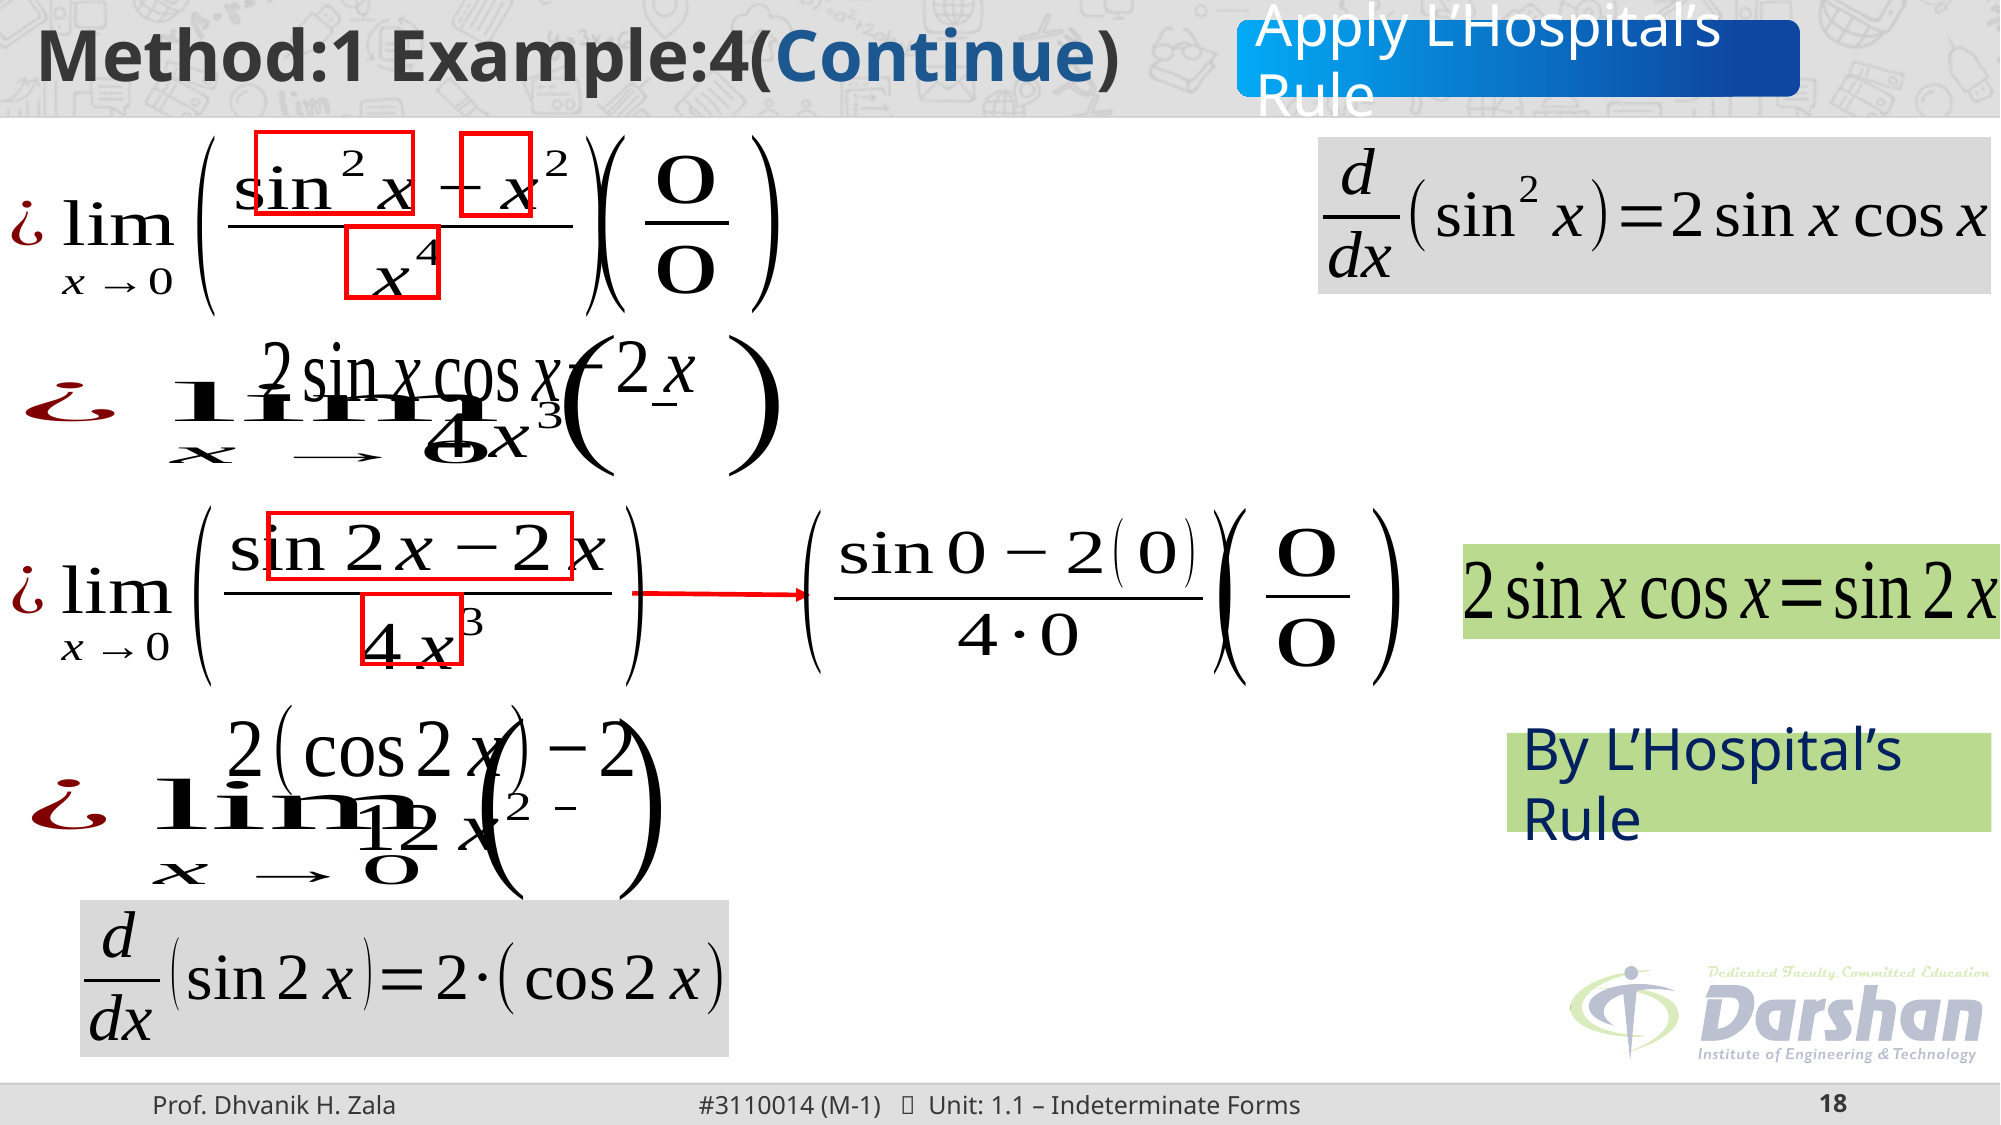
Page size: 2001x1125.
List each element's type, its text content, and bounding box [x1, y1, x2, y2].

text_box [362, 593, 463, 665]
text_box By L’Hospital’s Rule [1507, 732, 1992, 832]
text_box [346, 226, 439, 298]
text_box Apply L’Hospital’s Rule [1237, 19, 1801, 97]
text_box [267, 512, 573, 580]
text_box [255, 131, 414, 215]
text_box [460, 133, 531, 216]
